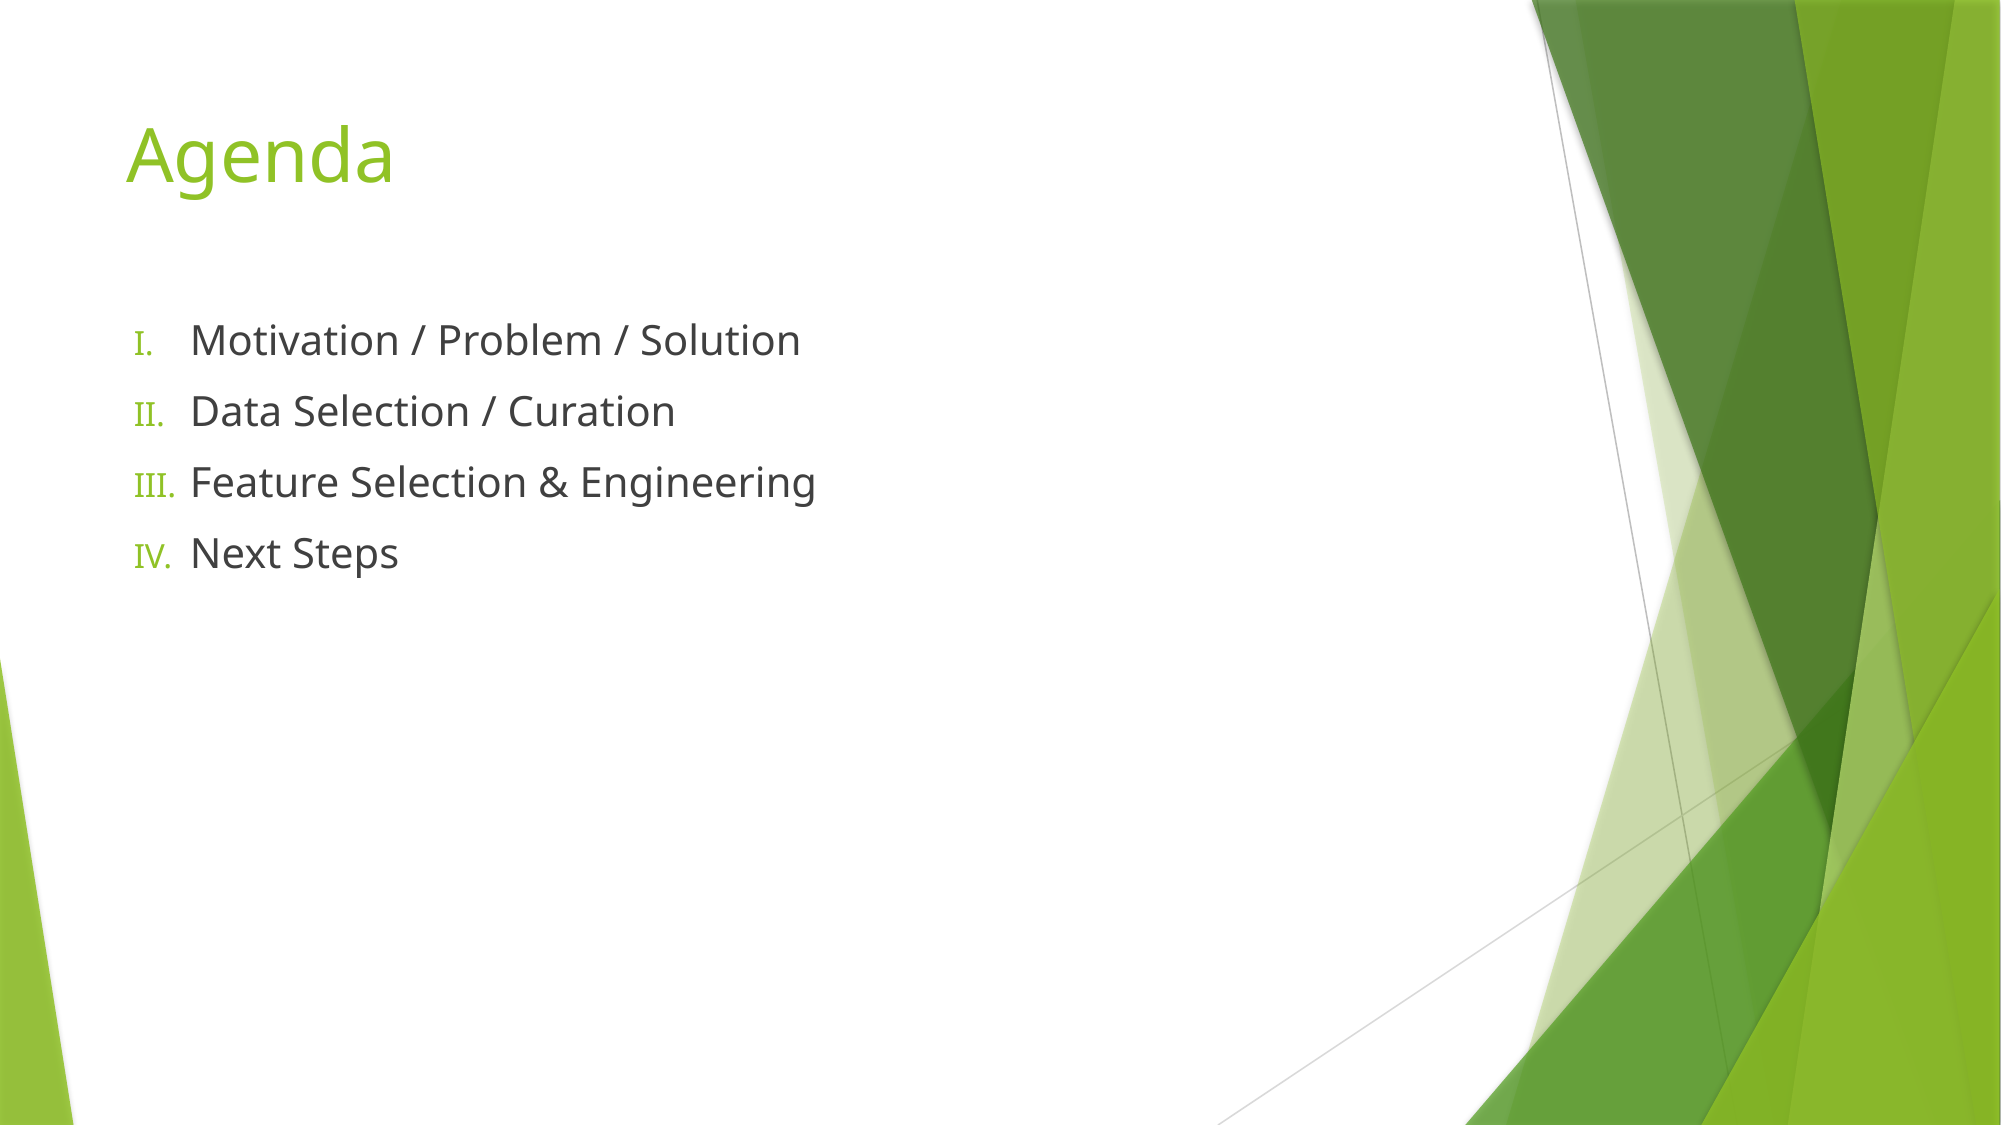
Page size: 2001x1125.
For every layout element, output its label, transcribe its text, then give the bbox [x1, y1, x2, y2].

text_box Motivation / Problem / Solution Data Selection / Curation Feature Selection & Engineering Next Steps [118, 306, 1529, 779]
title Agenda [111, 99, 1522, 317]
